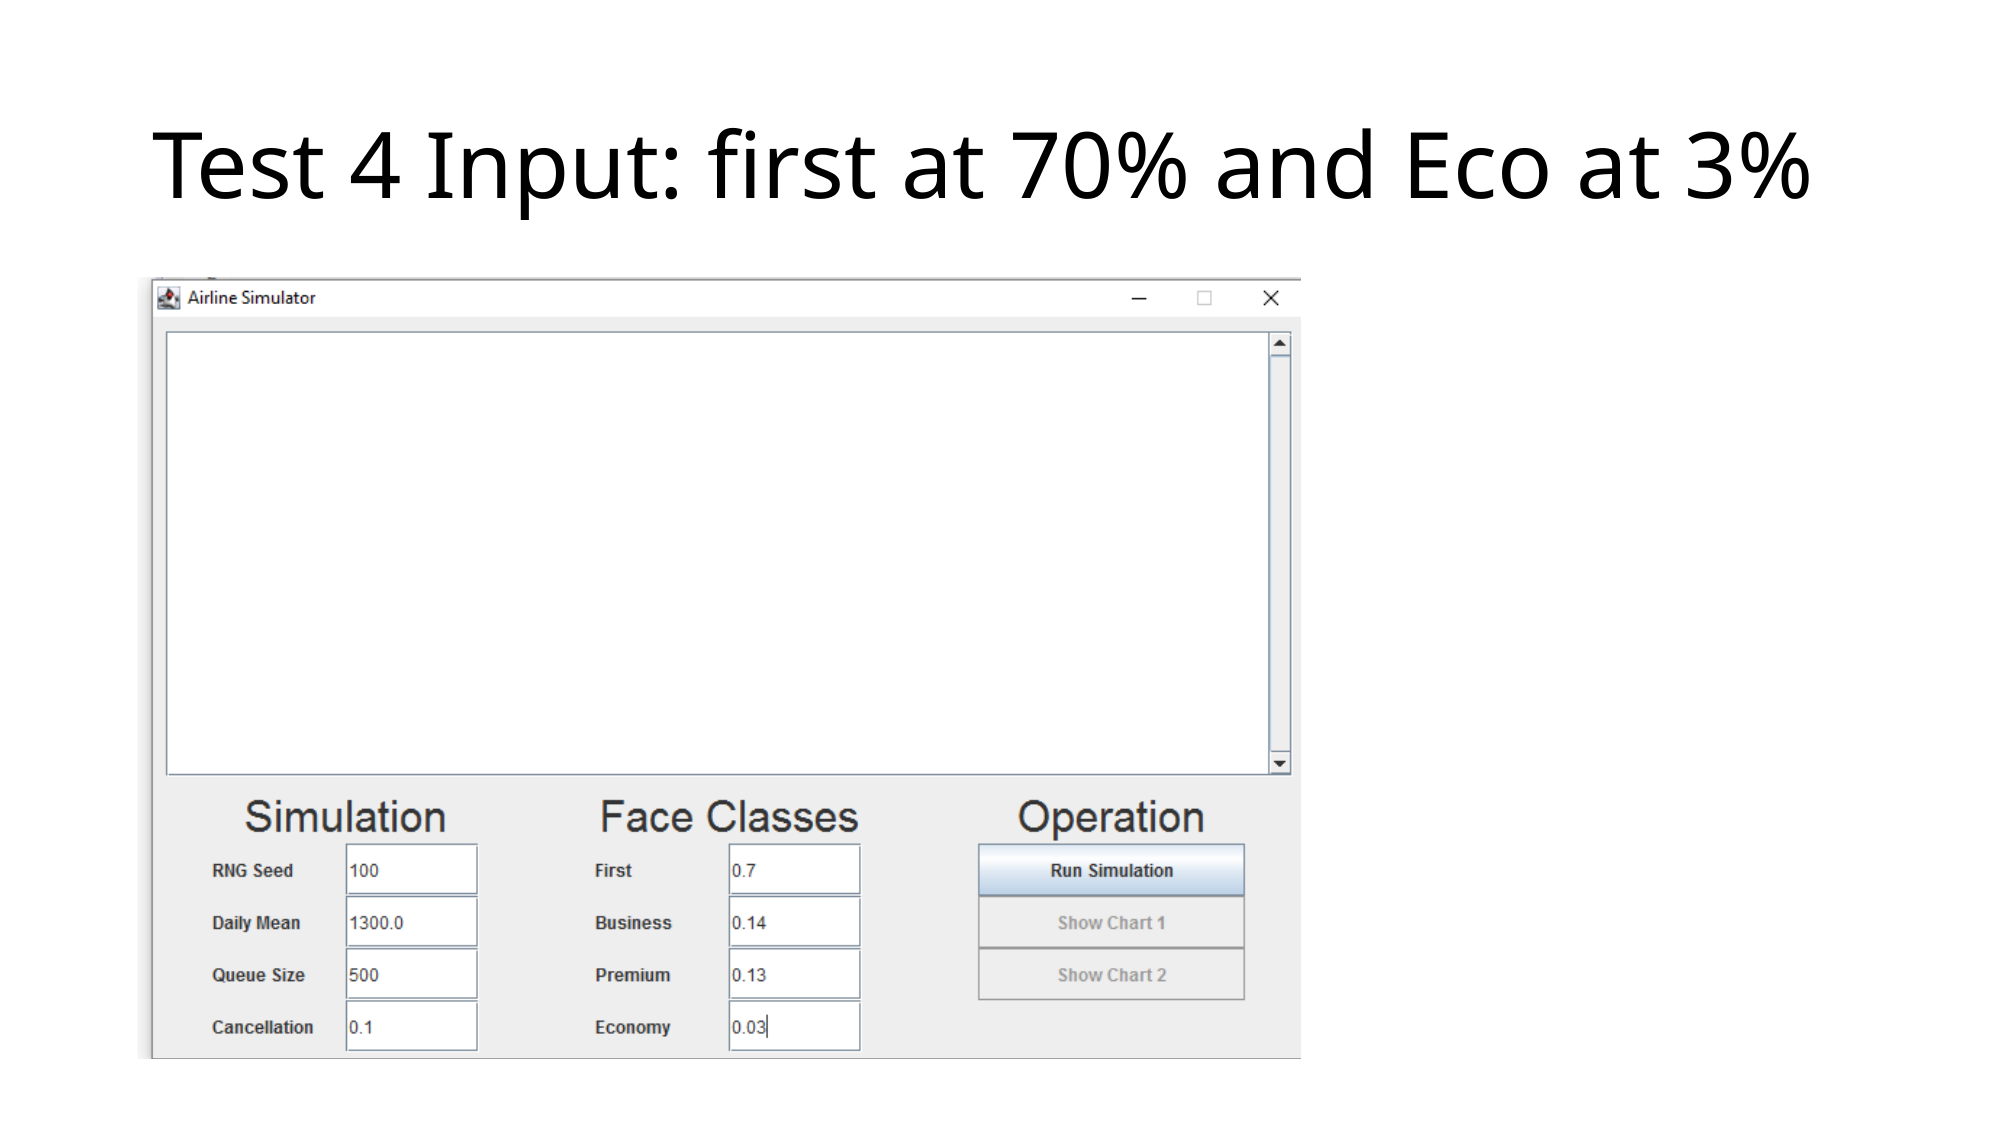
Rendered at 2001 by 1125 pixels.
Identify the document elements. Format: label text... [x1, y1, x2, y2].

title Test 4 Input: first at 70% and Eco at 3% [137, 59, 1863, 278]
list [137, 277, 1301, 1060]
